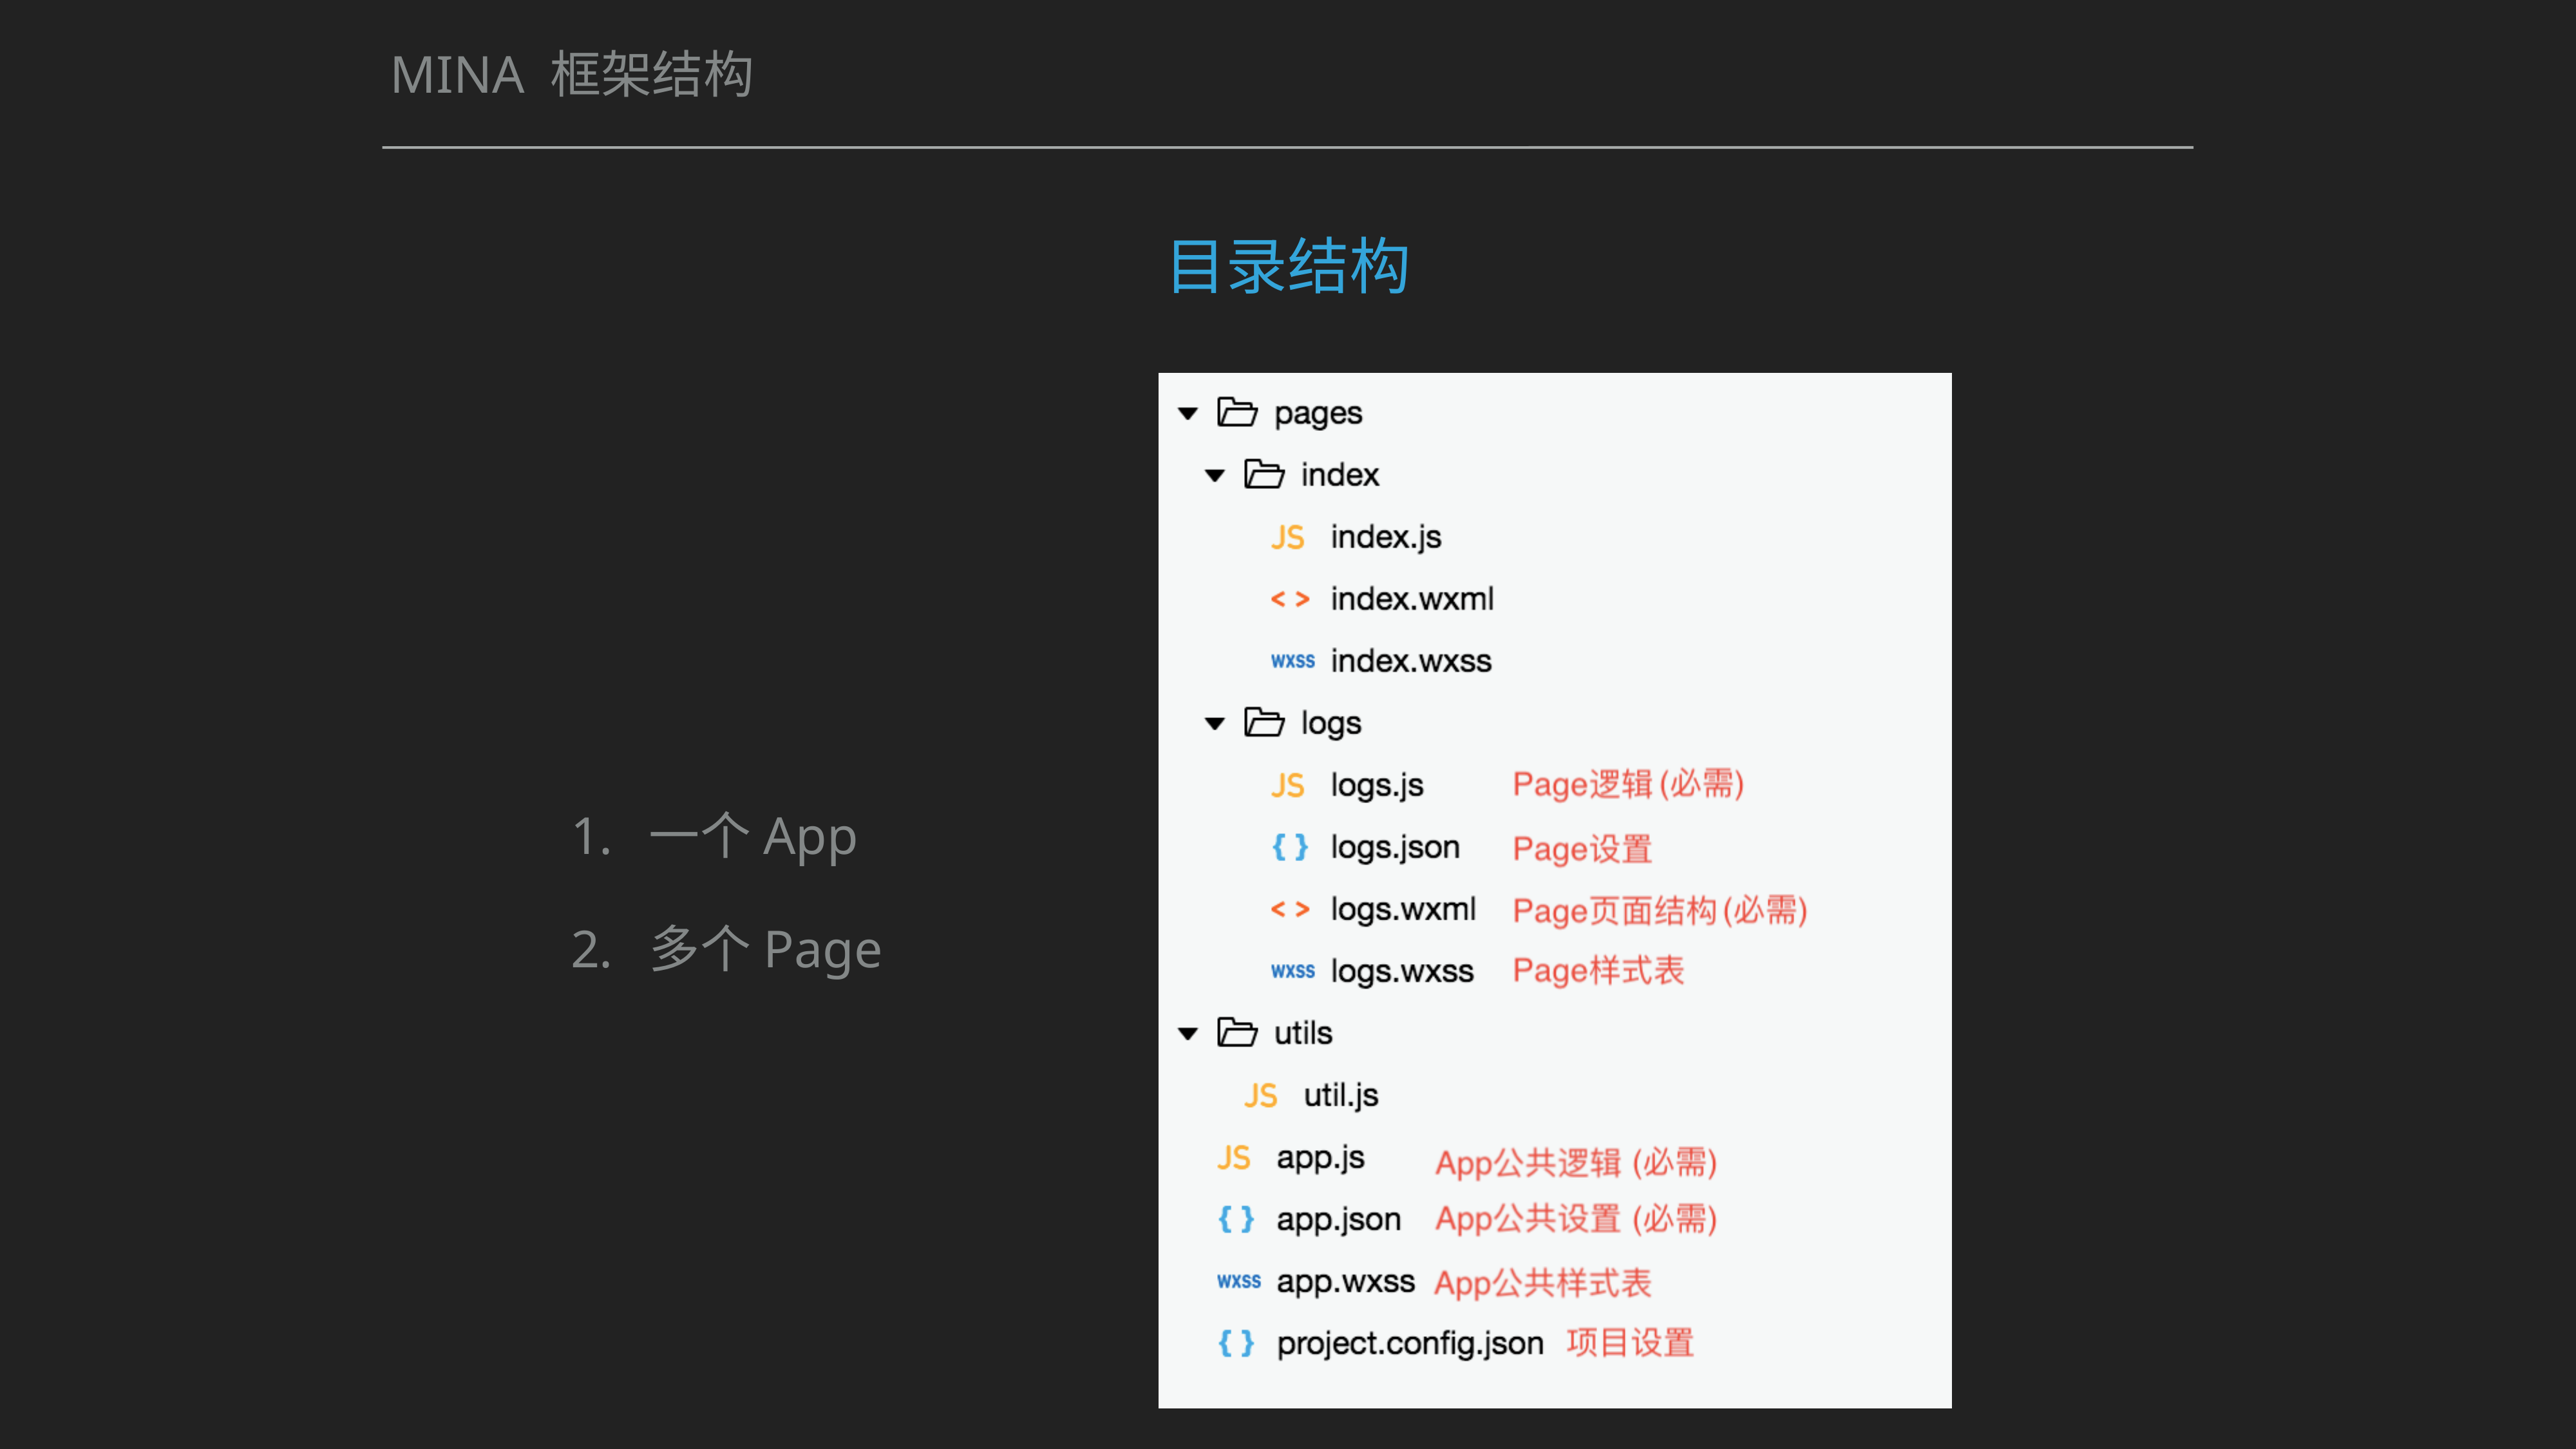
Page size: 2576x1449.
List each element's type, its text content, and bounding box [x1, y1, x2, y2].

picture [1158, 372, 1952, 1409]
text_box 目录结构 [1157, 219, 1419, 308]
title MINA 框架结构 [382, 46, 2194, 155]
text_box 一个App 多个Page [564, 795, 904, 986]
